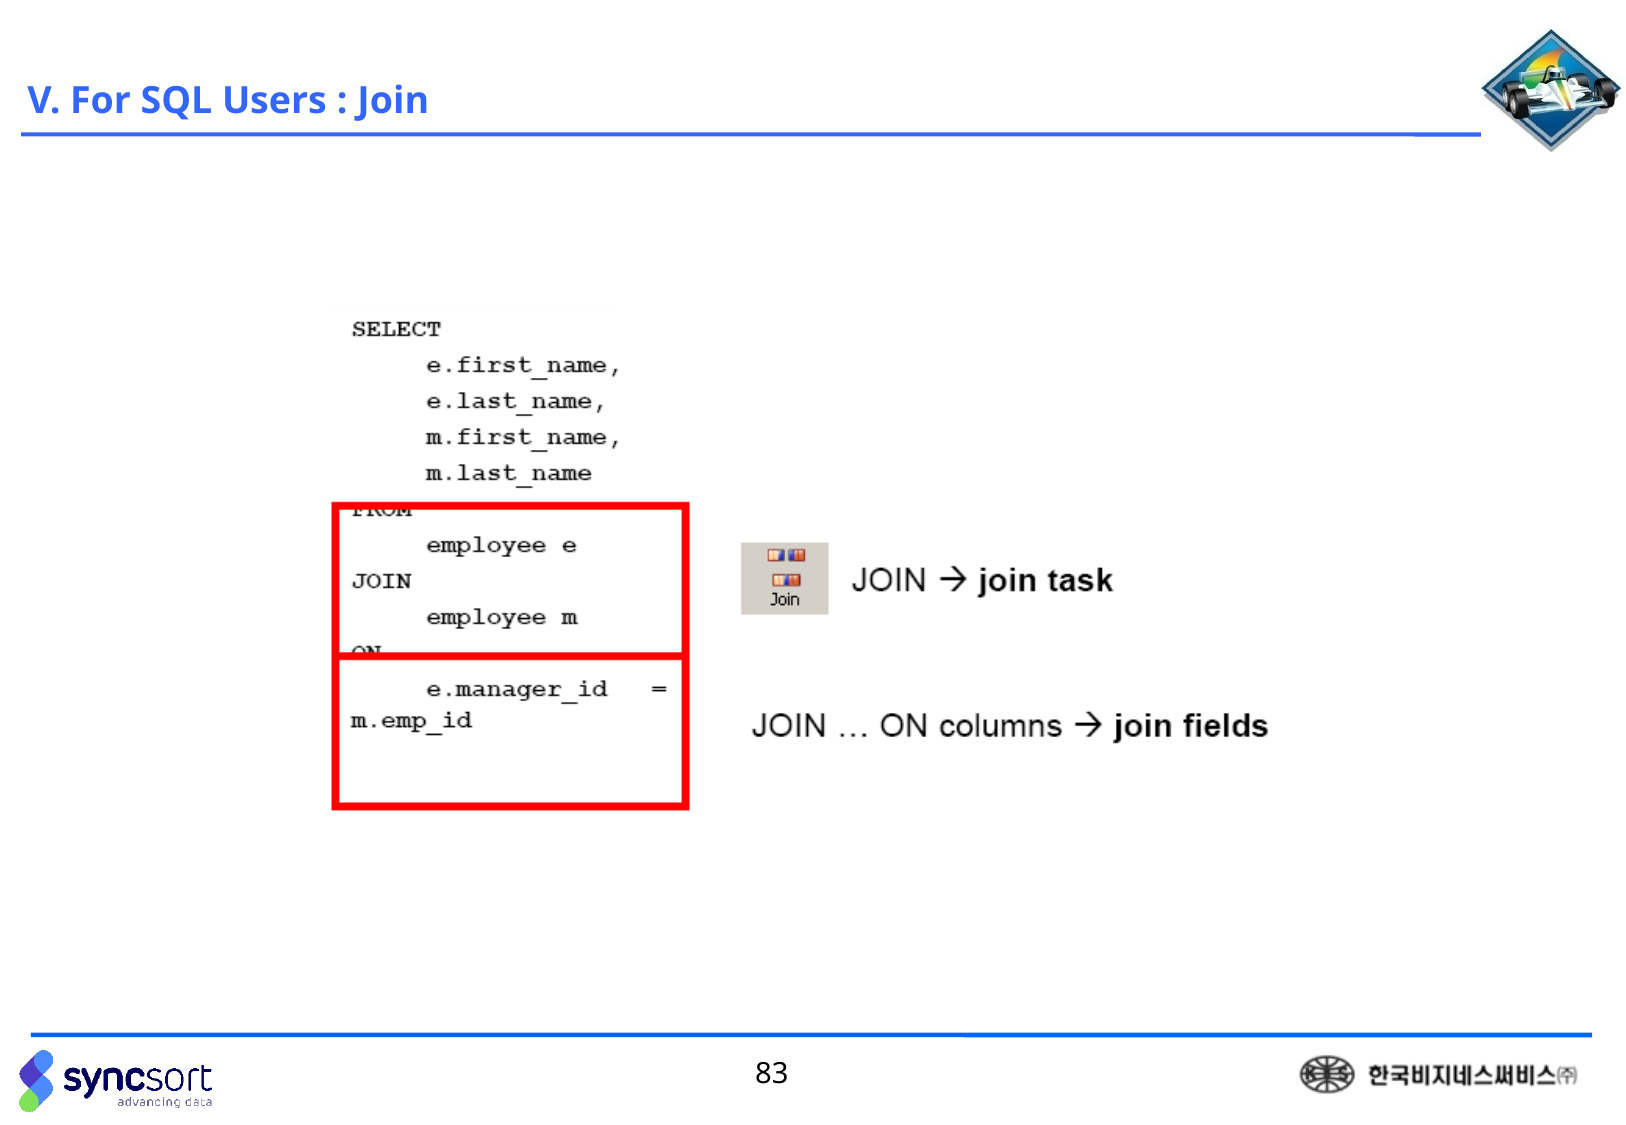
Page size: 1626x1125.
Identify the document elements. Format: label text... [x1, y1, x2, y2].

picture [1481, 29, 1621, 153]
picture [1281, 1046, 1593, 1105]
text_box V. For SQL Users : Join [12, 73, 1394, 124]
picture [19, 1050, 212, 1112]
picture [323, 305, 1301, 820]
